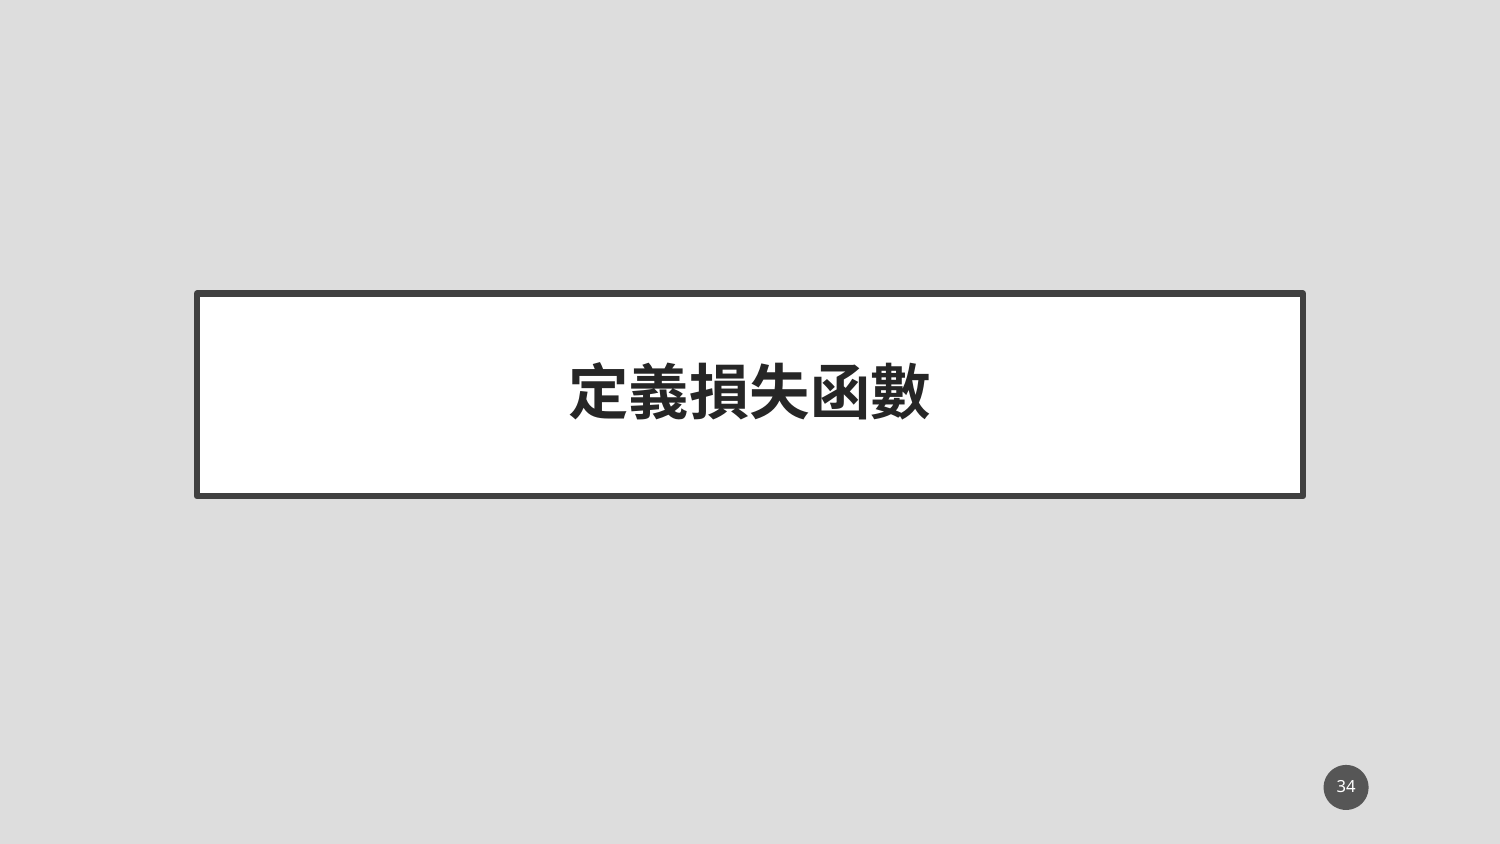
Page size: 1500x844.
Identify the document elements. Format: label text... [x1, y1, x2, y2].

title 定義損失函數 [194, 290, 1306, 499]
slide_number 34 [1323, 764, 1369, 810]
